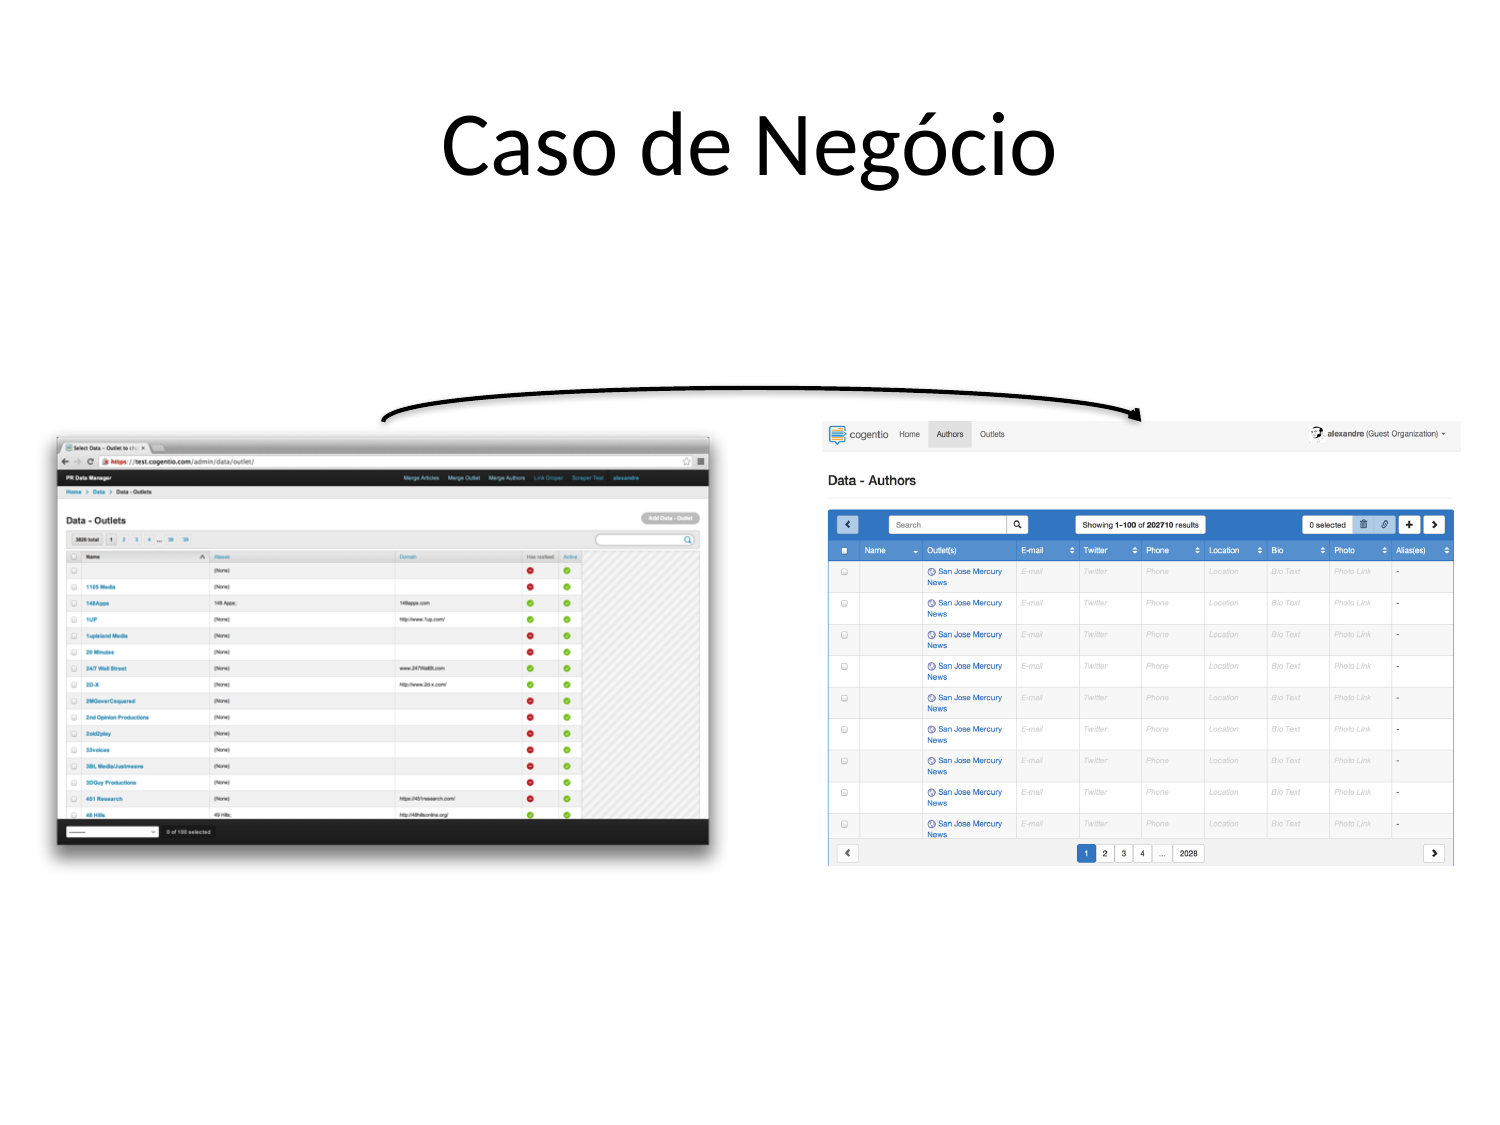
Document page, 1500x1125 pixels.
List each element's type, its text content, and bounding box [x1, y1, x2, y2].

title Caso de Negócio [75, 45, 757, 233]
picture [821, 421, 1461, 866]
title Caso de Negócio [767, 45, 1425, 233]
picture [31, 421, 735, 881]
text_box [761, 42, 765, 801]
